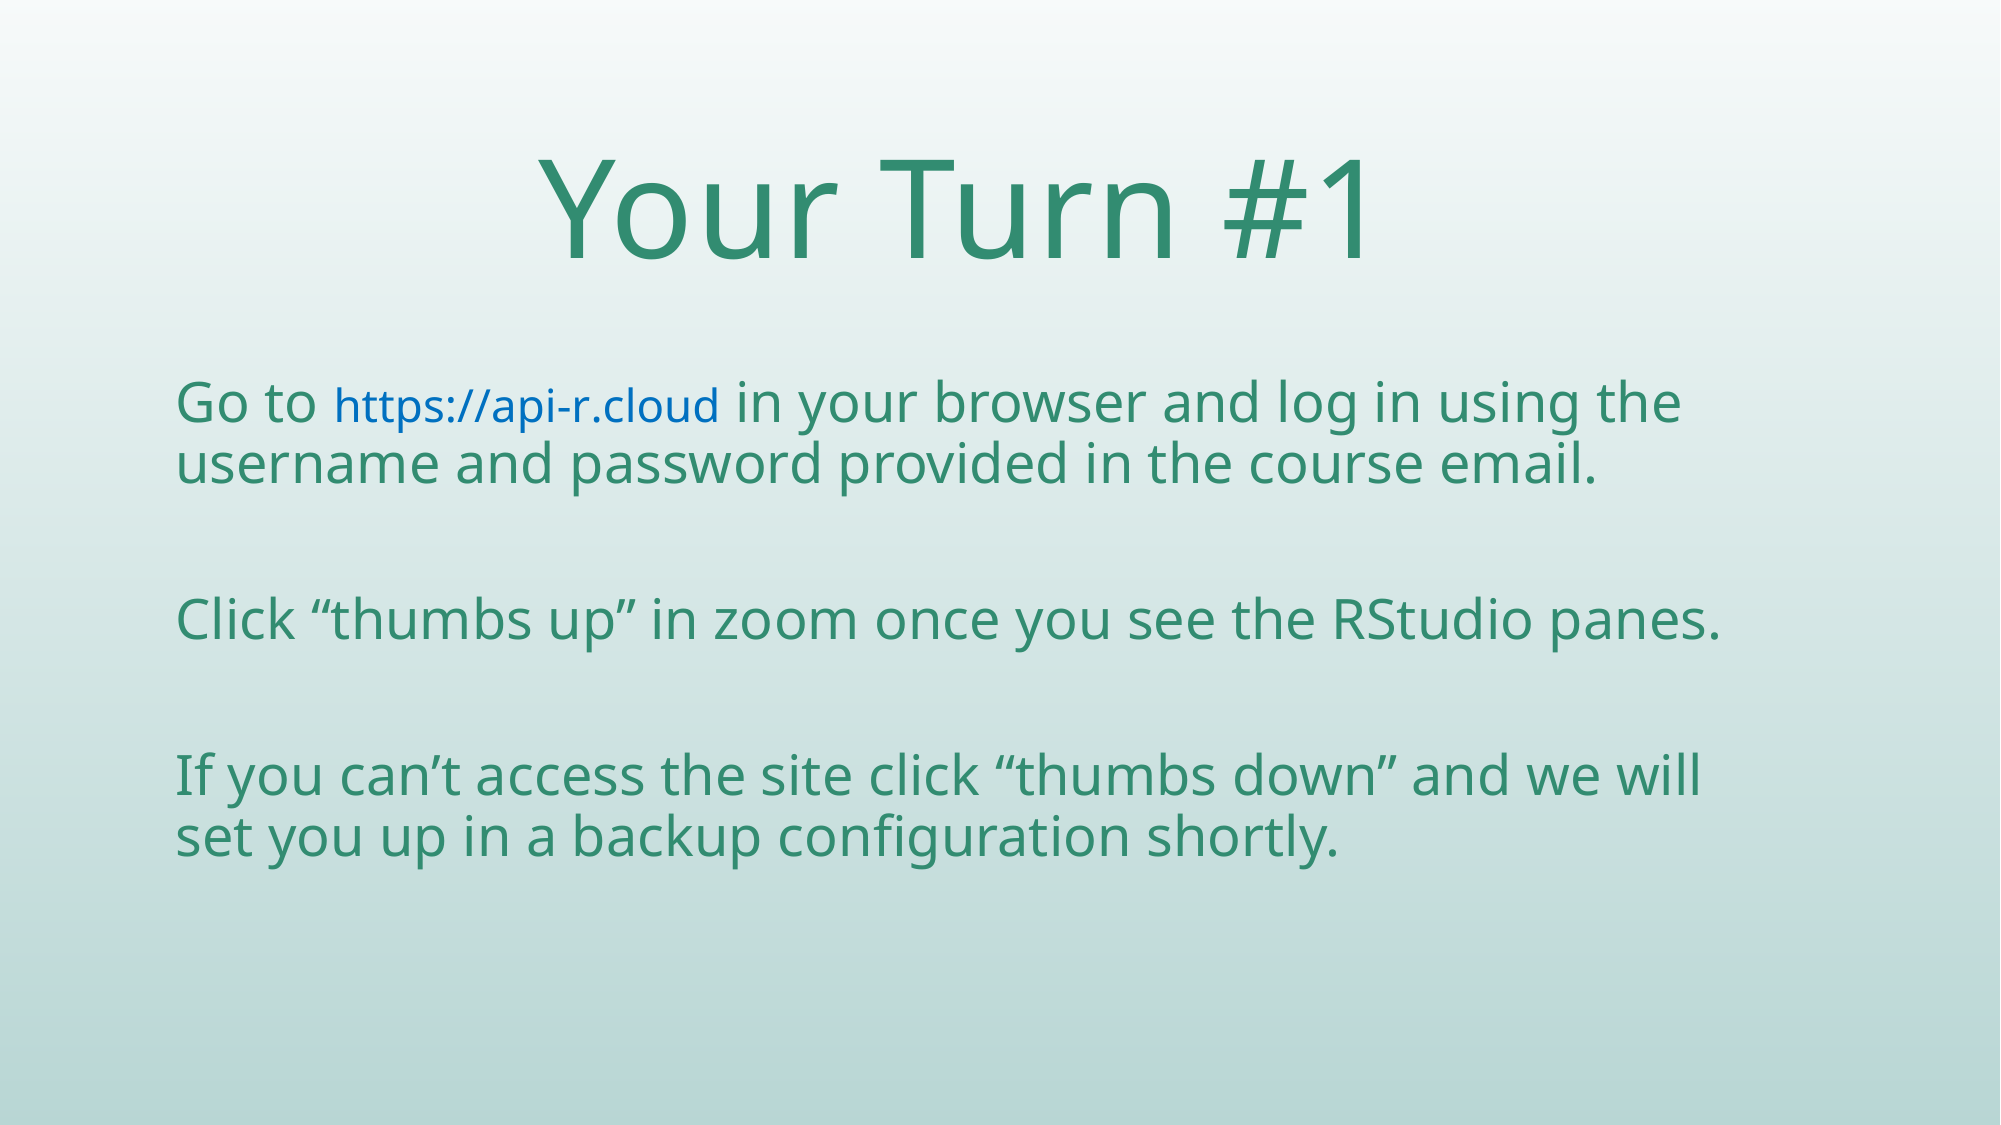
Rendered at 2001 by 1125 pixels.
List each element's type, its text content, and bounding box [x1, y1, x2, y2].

list Go to https://api-r.cloud in your browser and log in using the username and password provided in the course email. Click “thumbs up” in zoom once you see the RStudio panes. If you can’t access the site click “thumbs down” and we will set you up in a backup configuration shortly. [168, 367, 1763, 889]
title Your Turn #1 [168, 96, 1763, 342]
